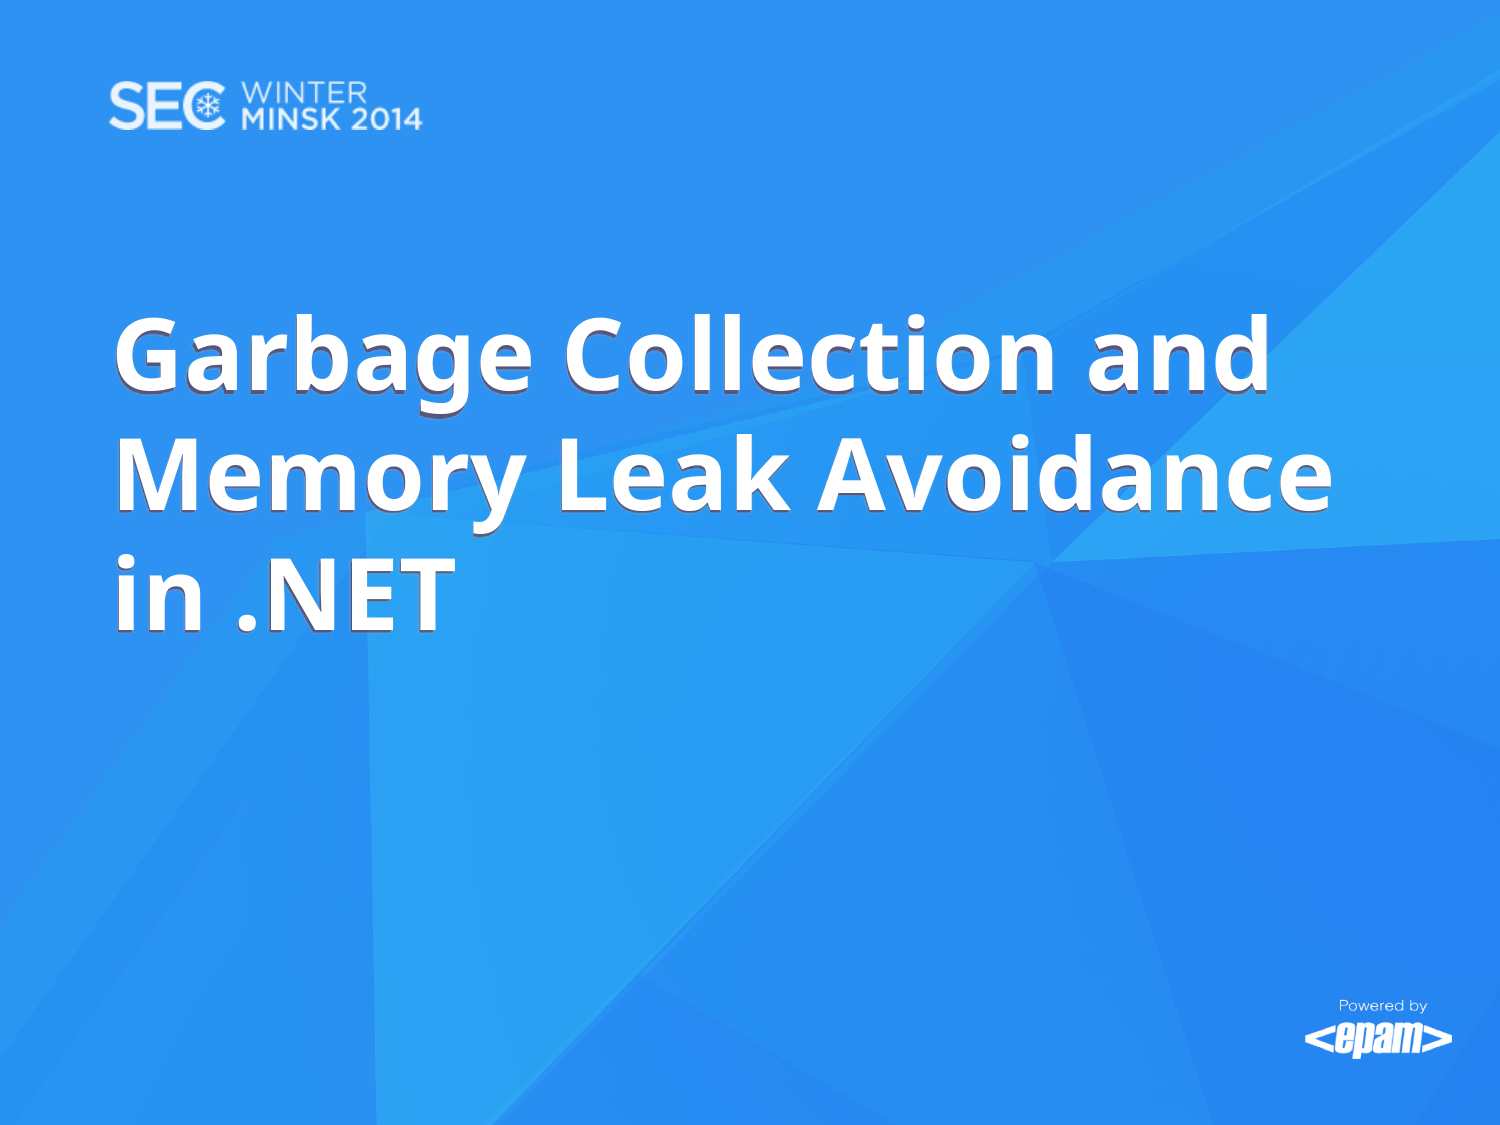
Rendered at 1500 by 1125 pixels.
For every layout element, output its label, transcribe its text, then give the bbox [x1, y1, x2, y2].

title Garbage Collection and Memory Leak Avoidance in .NET [96, 282, 1471, 662]
picture [0, 0, 1500, 1125]
